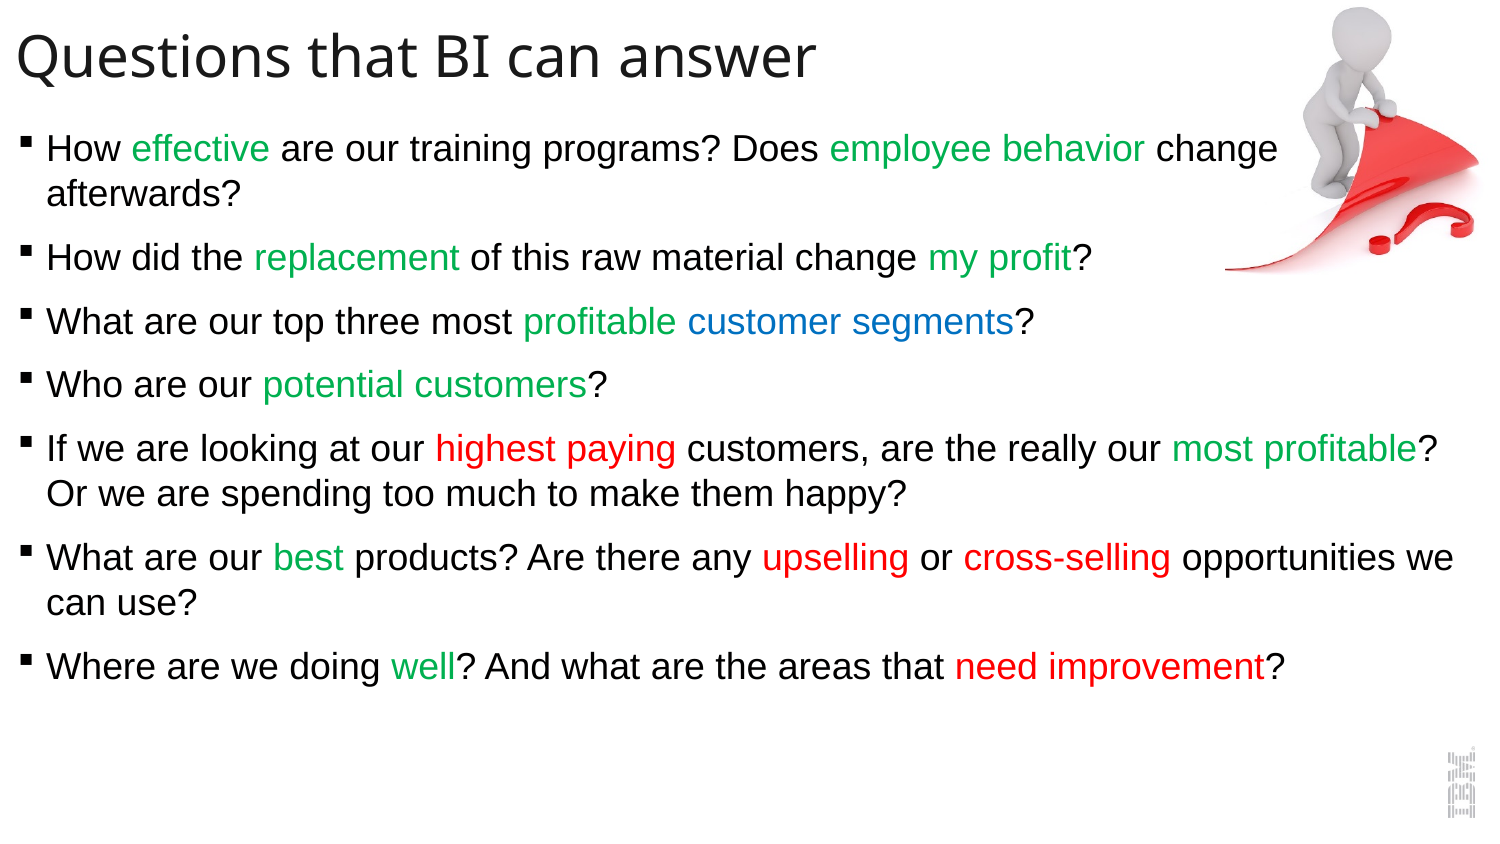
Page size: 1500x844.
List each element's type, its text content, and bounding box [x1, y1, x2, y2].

picture [1225, 0, 1500, 275]
picture [1448, 782, 1475, 818]
list How effective are our training programs? Does employee behavior change afterwards? How did the replacement of this raw material change my profit? What are our top three most profitable customer segments? Who are our potential customers? If we are looking at our highest paying customers, are the really our most profitable? Or we are spending too much to make them happy? What are our best products? Are there any upselling or cross-selling opportunities we can use? Where are we doing well? And what are the areas that need improvement? [0, 118, 1500, 782]
title Questions that BI can answer [0, 0, 1223, 118]
